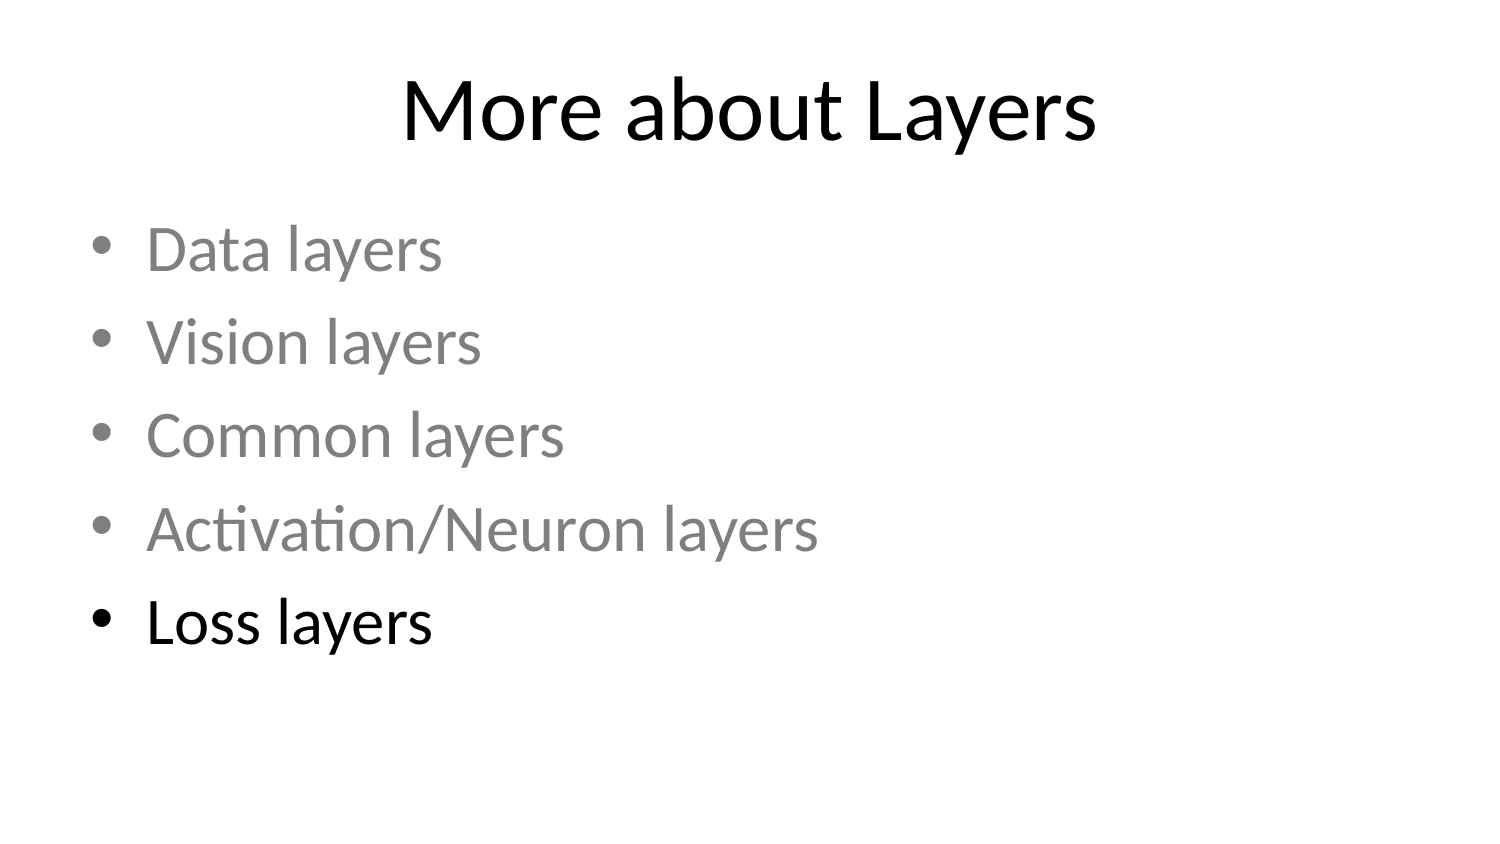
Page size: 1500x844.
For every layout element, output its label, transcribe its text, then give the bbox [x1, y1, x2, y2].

title More about Layers [75, 33, 1425, 175]
list Data layers Vision layers Common layers Activation/Neuron layers Loss layers [75, 196, 1425, 754]
